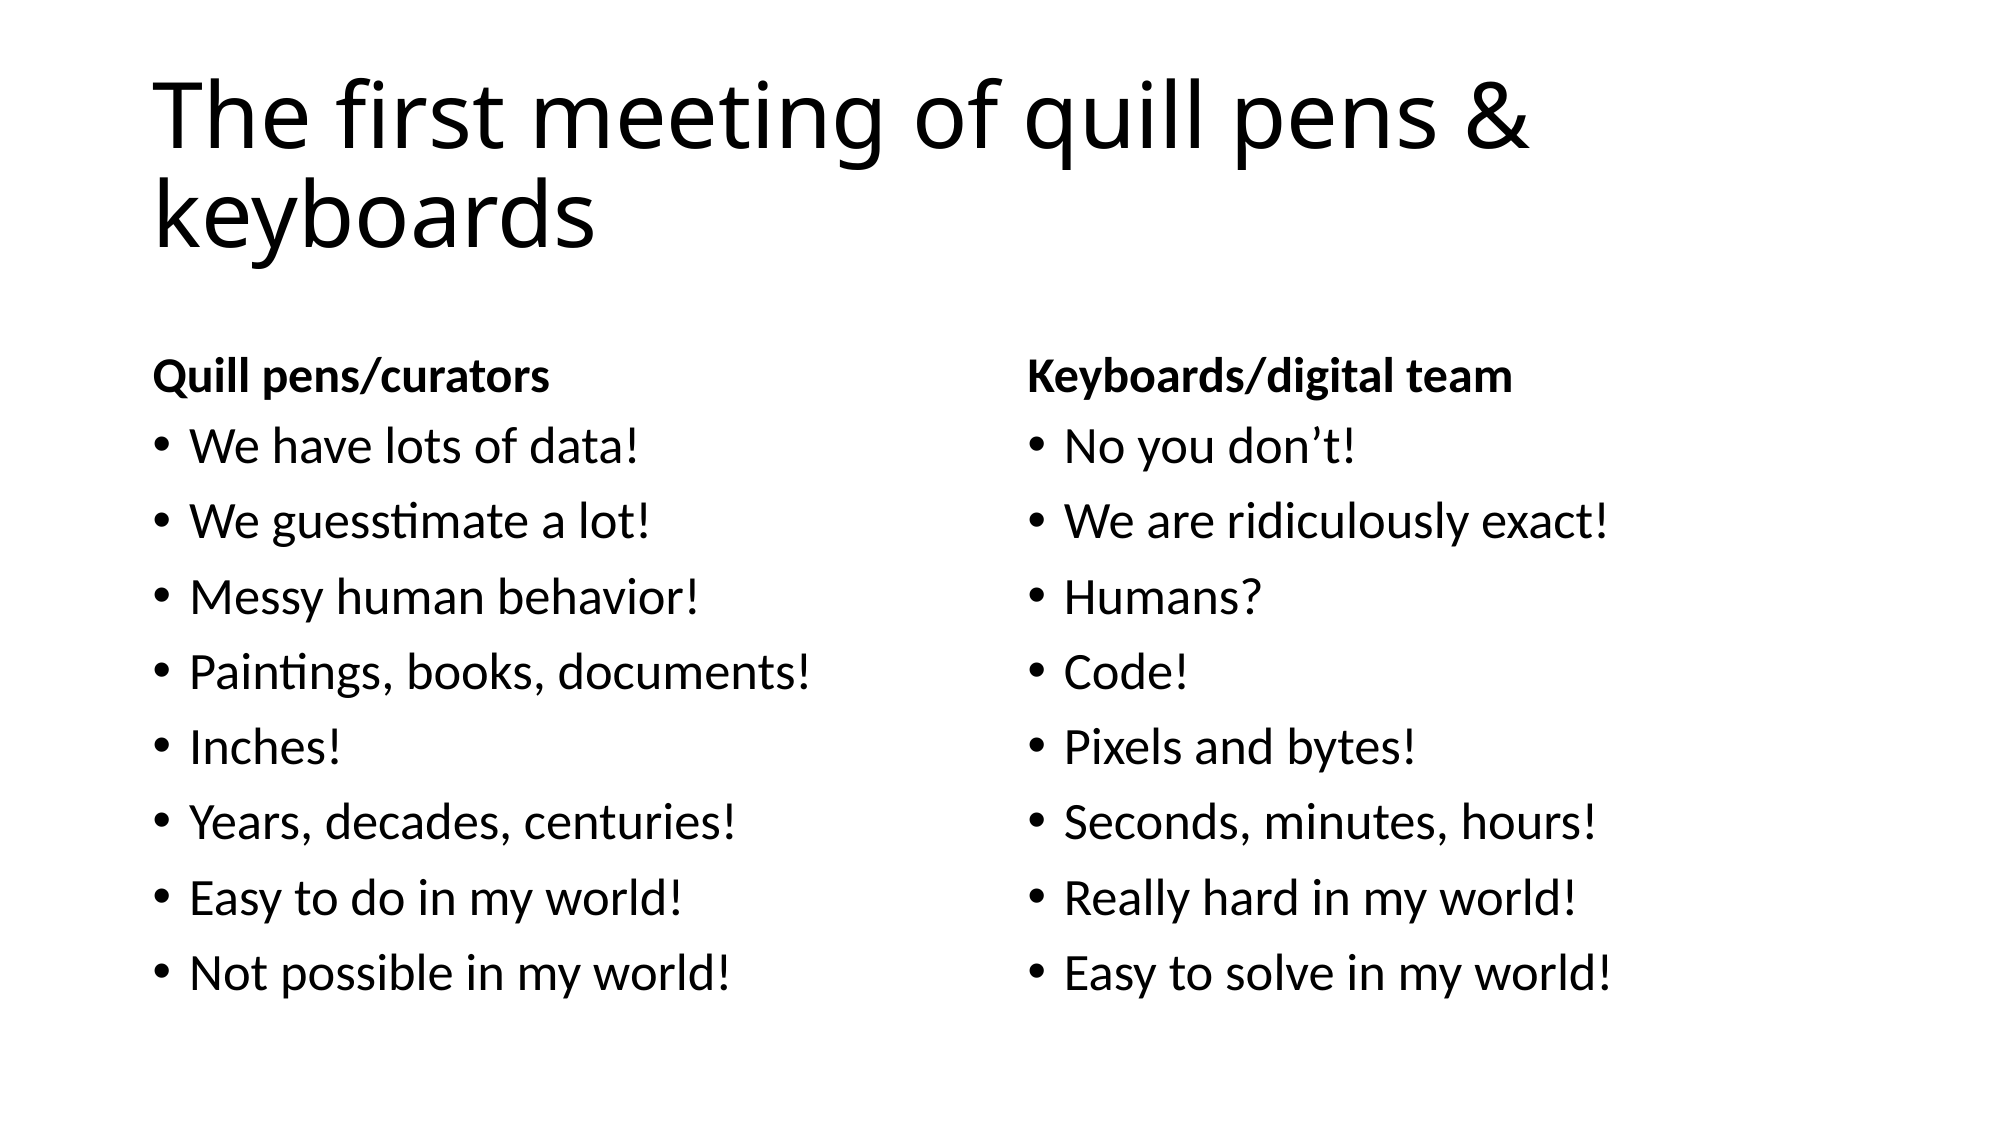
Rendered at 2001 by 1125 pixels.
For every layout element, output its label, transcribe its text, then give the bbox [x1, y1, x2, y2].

list We have lots of data! We guesstimate a lot! Messy human behavior! Paintings, books, documents! Inches! Years, decades, centuries! Easy to do in my world! Not possible in my world! [137, 410, 984, 1016]
list Keyboards/digital team [1012, 275, 1863, 410]
list No you don’t! We are ridiculously exact! Humans? Code! Pixels and bytes! Seconds, minutes, hours! Really hard in my world! Easy to solve in my world! [1012, 410, 1863, 1016]
list Quill pens/curators [137, 275, 984, 410]
title The first meeting of quill pens & keyboards [137, 59, 1863, 278]
